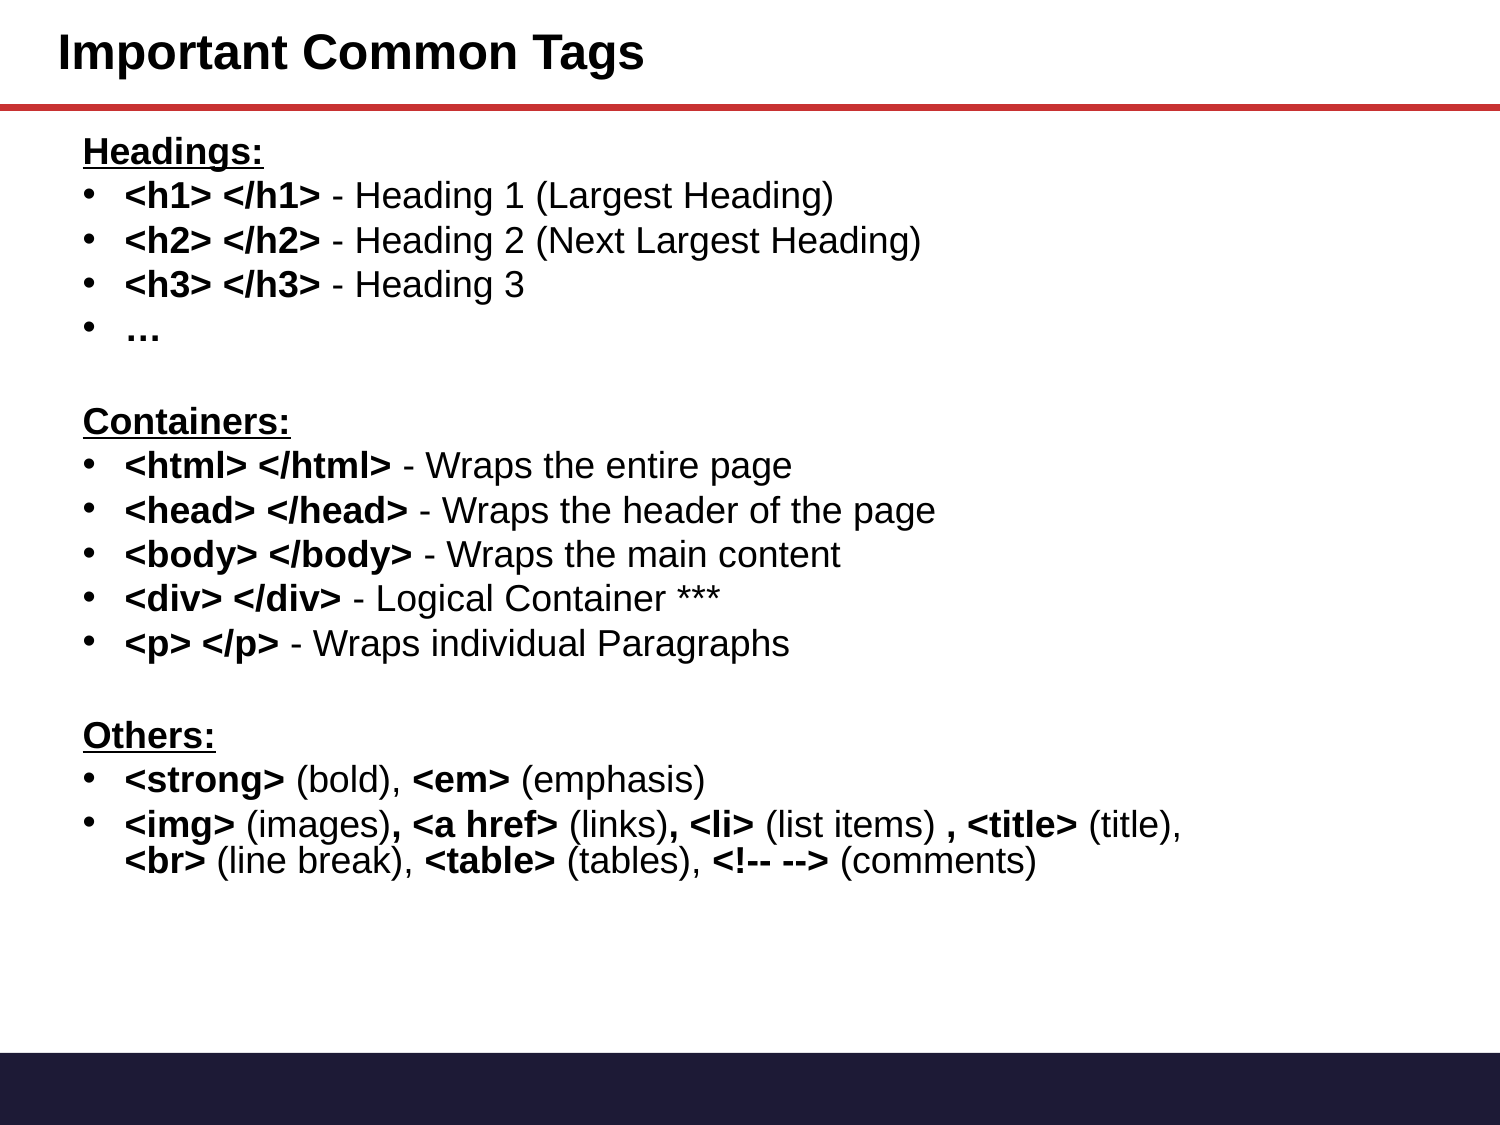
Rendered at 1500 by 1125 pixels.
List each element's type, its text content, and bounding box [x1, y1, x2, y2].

title Important Common Tags [49, 0, 1176, 108]
text_box Headings: <h1> </h1> - Heading 1 (Largest Heading) <h2> </h2> - Heading 2 (Next Largest Heading) <h3> </h3> - Heading 3 … Containers: <html> </html> - Wraps the entire page <head> </head> - Wraps the header of the page <body> </body> - Wraps the main content <div> </div> - Logical Container *** <p> </p> - Wraps individual Paragraphs Others: <strong> (bold), <em> (emphasis) <img> (images), <a href> (links), <li> (list items) , <title> (title), <br> (line break), <table> (tables), <!-- --> (comments) [74, 128, 1500, 892]
